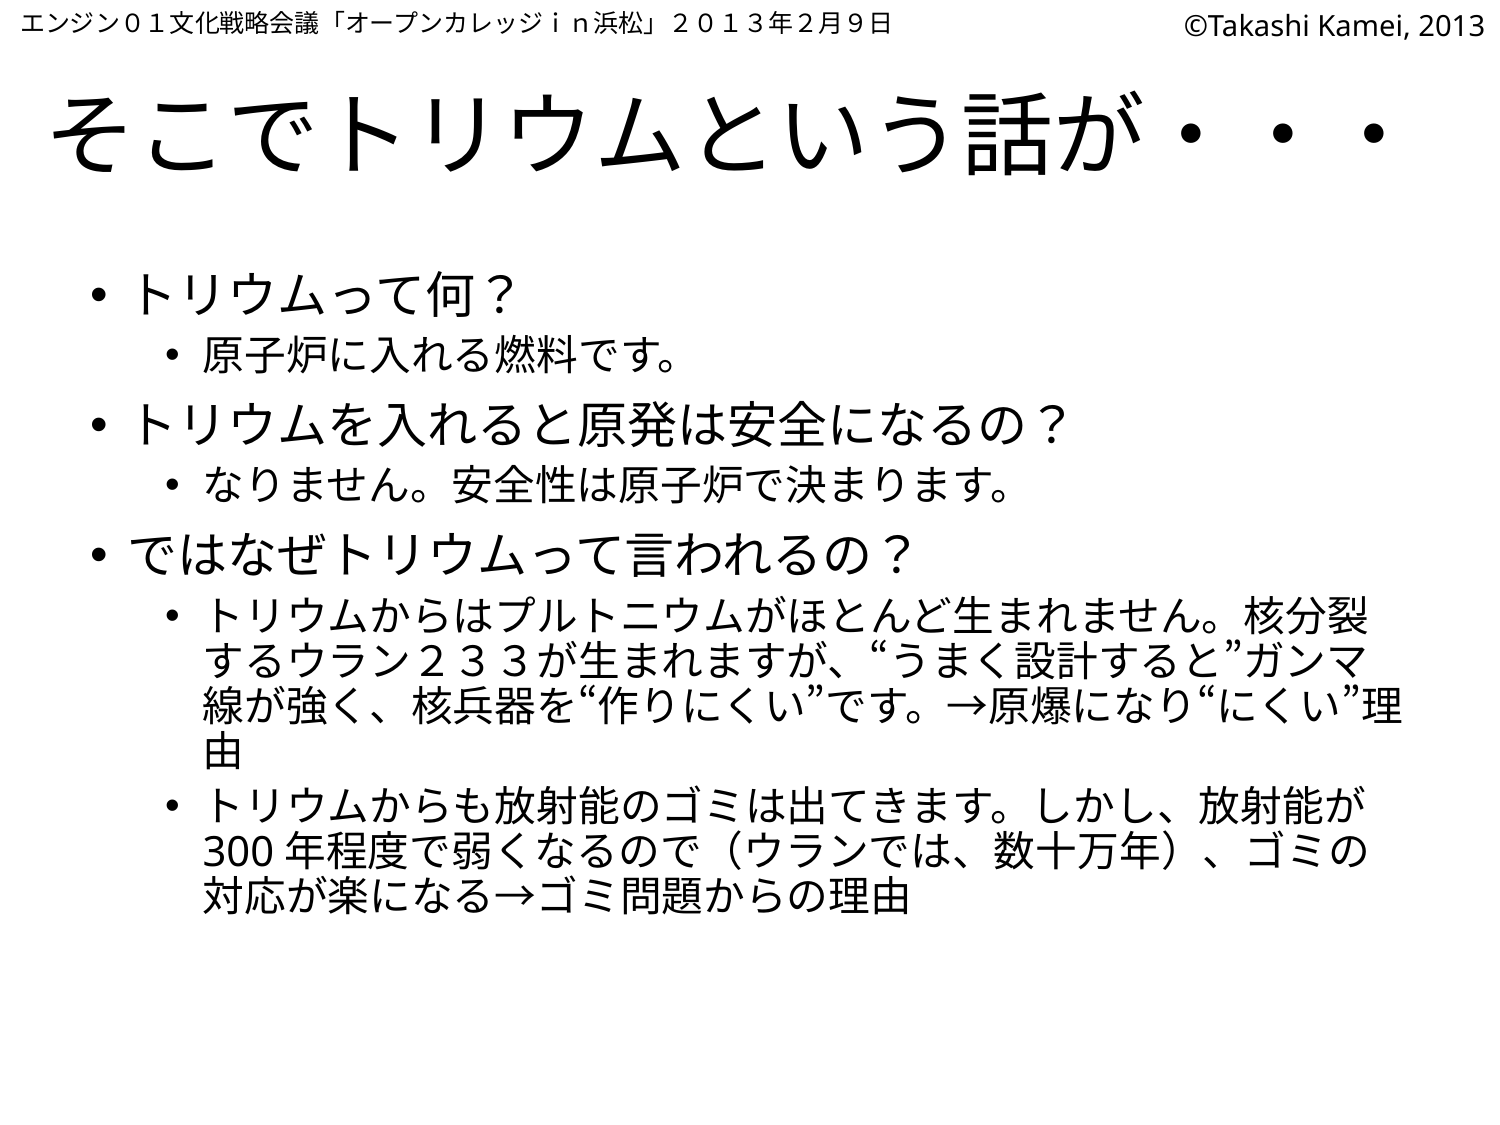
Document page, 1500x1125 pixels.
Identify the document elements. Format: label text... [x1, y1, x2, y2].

text_box エンジン０１文化戦略会議「オープンカレッジｉｎ浜松」２０１３年２月９日 [5, 0, 909, 45]
title そこでトリウムという話が・・・ [29, 45, 1482, 233]
list トリウムって何？ 原子炉に入れる燃料です。 トリウムを入れると原発は安全になるの？ なりません。安全性は原子炉で決まります。 ではなぜトリウムって言われるの？ トリウムからはプルトニウムがほとんど生まれません。核分裂するウラン２３３が生まれますが、“うまく設計すると”ガンマ線が強く、核兵器を“作りにくい”です。→原爆になり“にくい”理由 トリウムからも放射能のゴミは出てきます。しかし、放射能が300年程度で弱くなるので（ウランでは、数十万年）、ゴミの対応が楽になる→ゴミ問題からの理由 [75, 262, 1425, 1104]
text_box ©Takashi Kamei, 2013 [1183, 7, 1486, 43]
